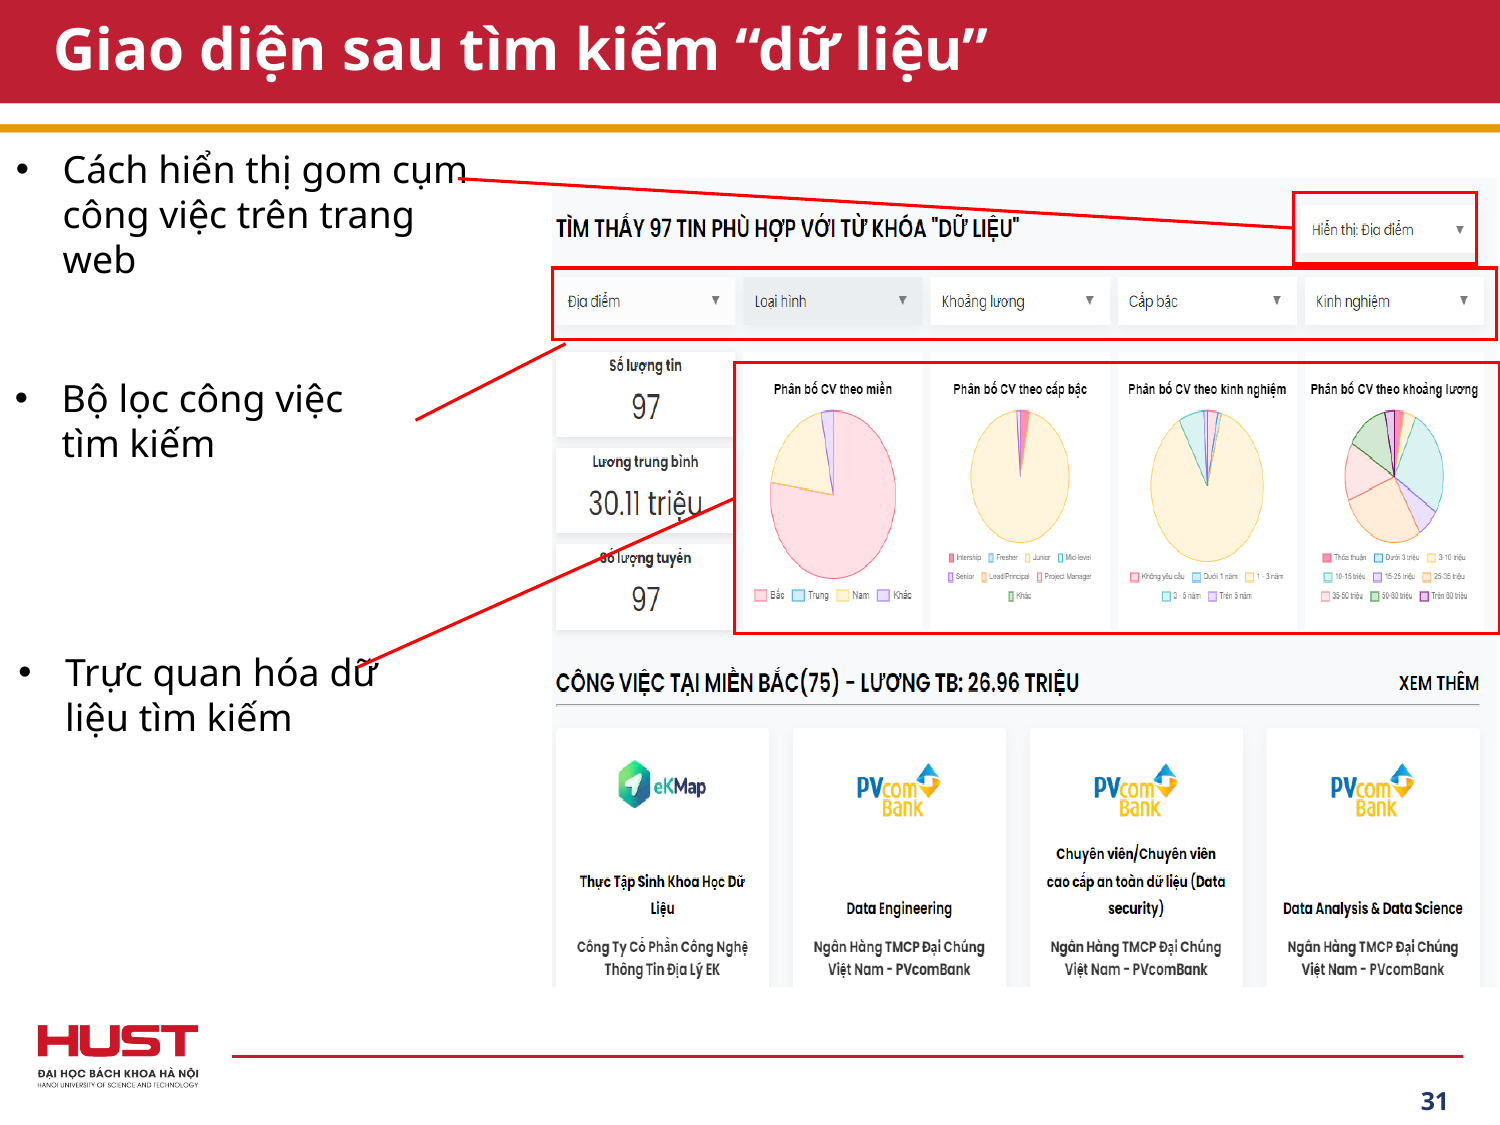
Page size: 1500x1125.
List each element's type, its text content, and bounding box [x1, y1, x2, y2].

text_box Trực quan hóa dữ liệu tìm kiếm [3, 641, 416, 747]
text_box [415, 343, 566, 421]
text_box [457, 178, 1294, 229]
text_box Cách hiển thị gom cụm công việc trên trang web [1, 138, 505, 289]
text_box Bộ lọc công việc tìm kiếm [0, 367, 416, 473]
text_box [357, 498, 735, 668]
picture [0, 0, 1500, 1125]
title Giao diện sau tìm kiếm “dữ liệu” [38, 12, 1462, 87]
slide_number 31 [1126, 1078, 1464, 1125]
